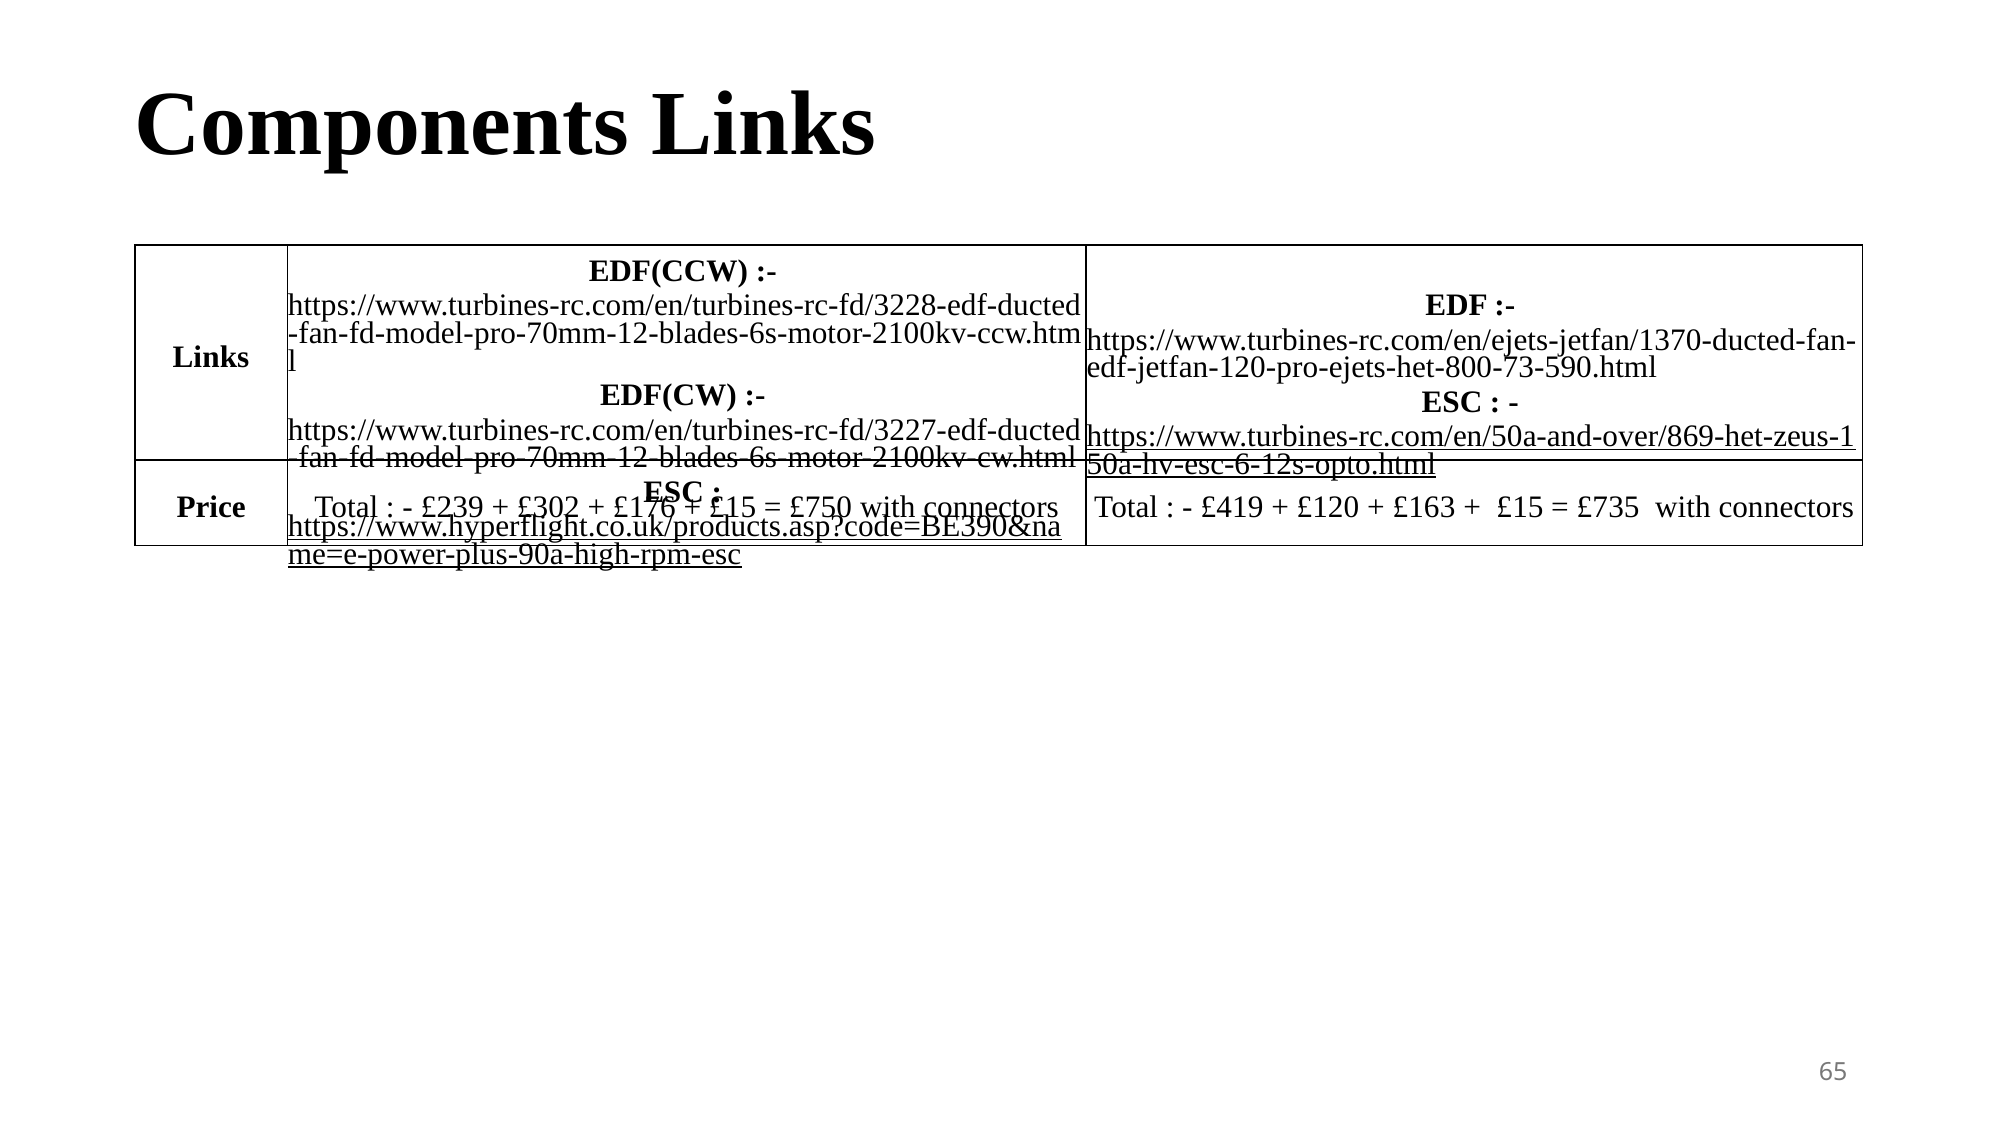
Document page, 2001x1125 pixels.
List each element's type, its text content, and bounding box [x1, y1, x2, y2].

table_header EDF :- https://www.turbines-rc.com/en/ejets-jetfan/1370-ducted-fan-edf-jetfan-120-pro-ejets-het-800-73-590.html ESC : - https://www.turbines-rc.com/en/50a-and-over/869-het-zeus-150a-hv-esc-6-12s-opto.html [1087, 246, 1862, 459]
table_cell Total : - £239 + £302 + £176 + £15 = £750 with connectors [288, 461, 1085, 545]
table_cell Total : - £419 + £120 + £163 + £15 = £735 with connectors [1087, 461, 1862, 545]
slide_number 65 [1412, 1042, 1863, 1103]
table_cell Price [136, 461, 287, 545]
text_box Components Links [120, 55, 893, 181]
table_header EDF(CCW) :- https://www.turbines-rc.com/en/turbines-rc-fd/3228-edf-ducted-fan-fd-model-pro-70mm-12-blades-6s-motor-2100kv-ccw.html EDF(CW) :- https://www.turbines-rc.com/en/turbines-rc-fd/3227-edf-ducted-fan-fd-model-pro-70mm-12-blades-6s-motor-2100kv-cw.html ESC : https://www.hyperflight.co.uk/products.asp?code=BE390&name=e-power-plus-90a-high-rpm-esc [288, 246, 1085, 459]
table_header Links [136, 246, 287, 459]
